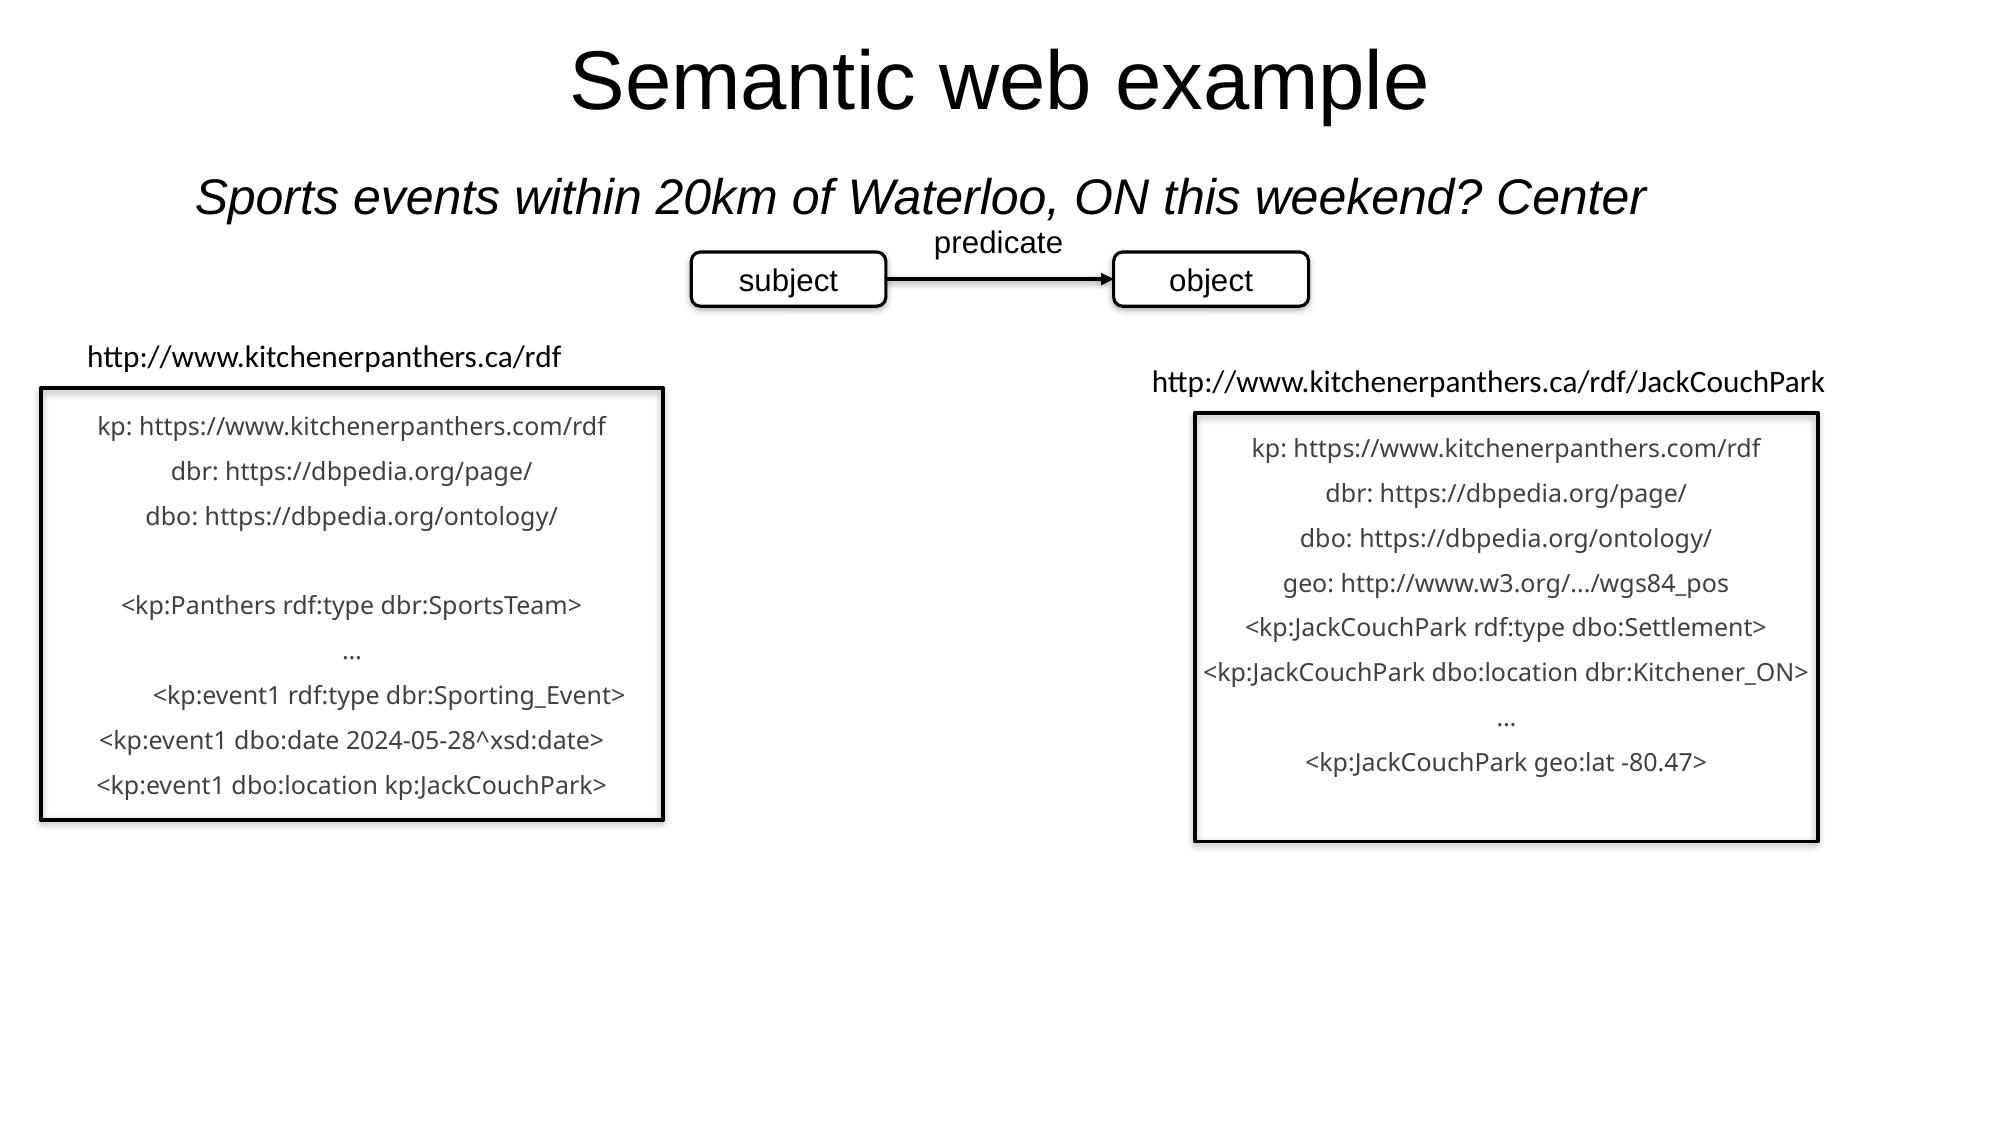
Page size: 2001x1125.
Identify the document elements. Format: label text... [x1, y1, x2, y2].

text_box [1136, 353, 1888, 842]
text_box Sports events within 20km of Waterloo, ON this weekend? Center [39, 126, 1803, 232]
text_box Semantic web example [118, 18, 1882, 134]
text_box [691, 215, 1309, 307]
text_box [40, 328, 664, 821]
